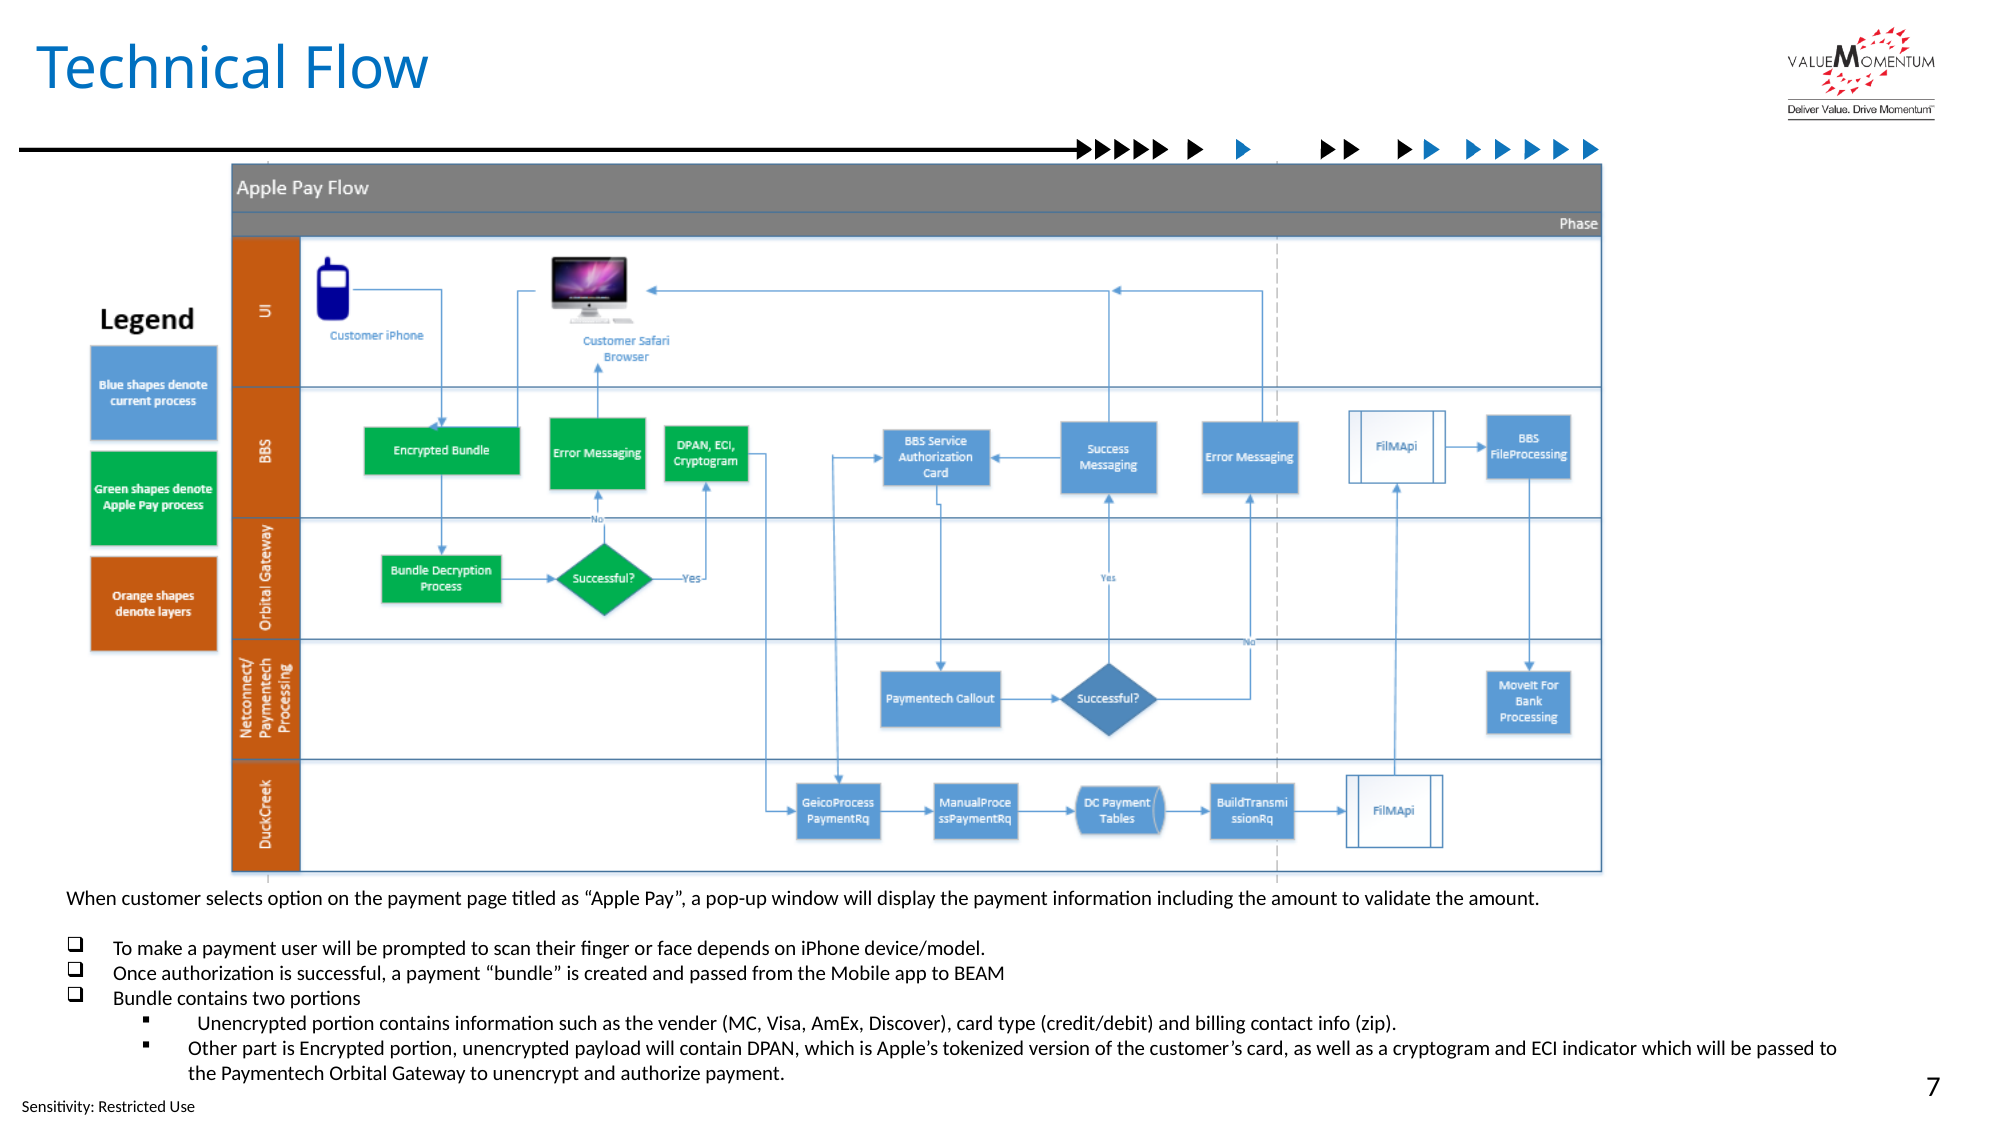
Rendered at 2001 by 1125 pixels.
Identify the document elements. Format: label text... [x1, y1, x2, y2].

picture [19, 126, 1653, 883]
text_box When customer selects option on the payment page titled as “Apple Pay”, a pop-up window will display the payment information including the amount to validate the amount. To make a payment user will be prompted to scan their finger or face depends on iPhone device/model. Once authorization is successful, a payment “bundle” is created and passed from the Mobile app to BEAM Bundle contains two portions Unencrypted portion contains information such as the vender (MC, Visa, AmEx, Discover), card type (credit/debit) and billing contact info (zip). Other part is Encrypted portion, unencrypted payload will contain DPAN, which is Apple’s tokenized version of the customer’s card, as well as a cryptogram and ECI indicator which will be passed to the Paymentech Orbital Gateway to unencrypt and authorize payment. [51, 877, 1879, 1093]
picture [1777, 19, 1945, 127]
text_box Technical Flow [22, 31, 1740, 125]
